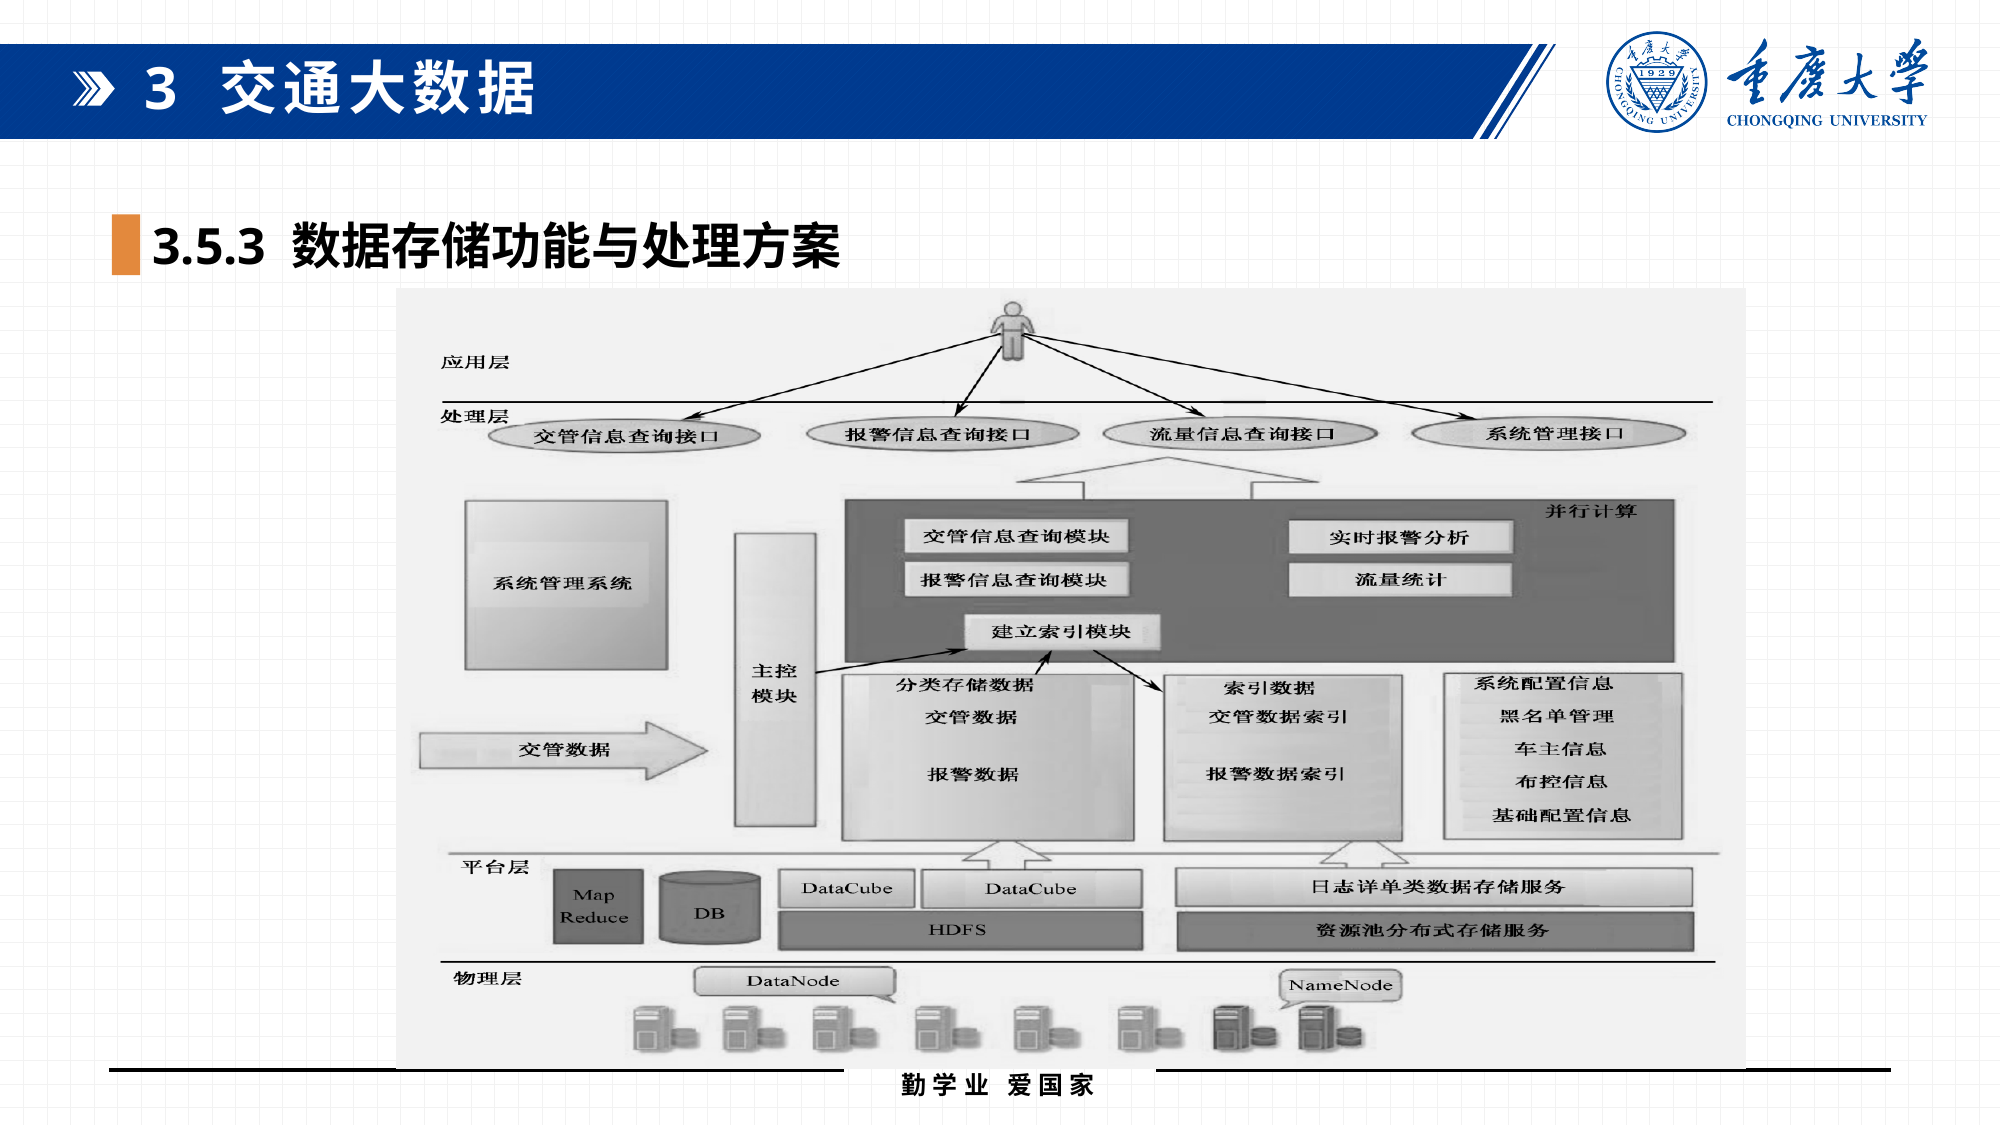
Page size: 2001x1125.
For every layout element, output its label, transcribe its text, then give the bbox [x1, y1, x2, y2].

picture [395, 288, 1746, 1069]
list 3 交通大数据 [108, 51, 1356, 136]
picture [1606, 31, 1928, 133]
list 3.5.3 数据存储功能与处理方案 [124, 213, 1876, 275]
